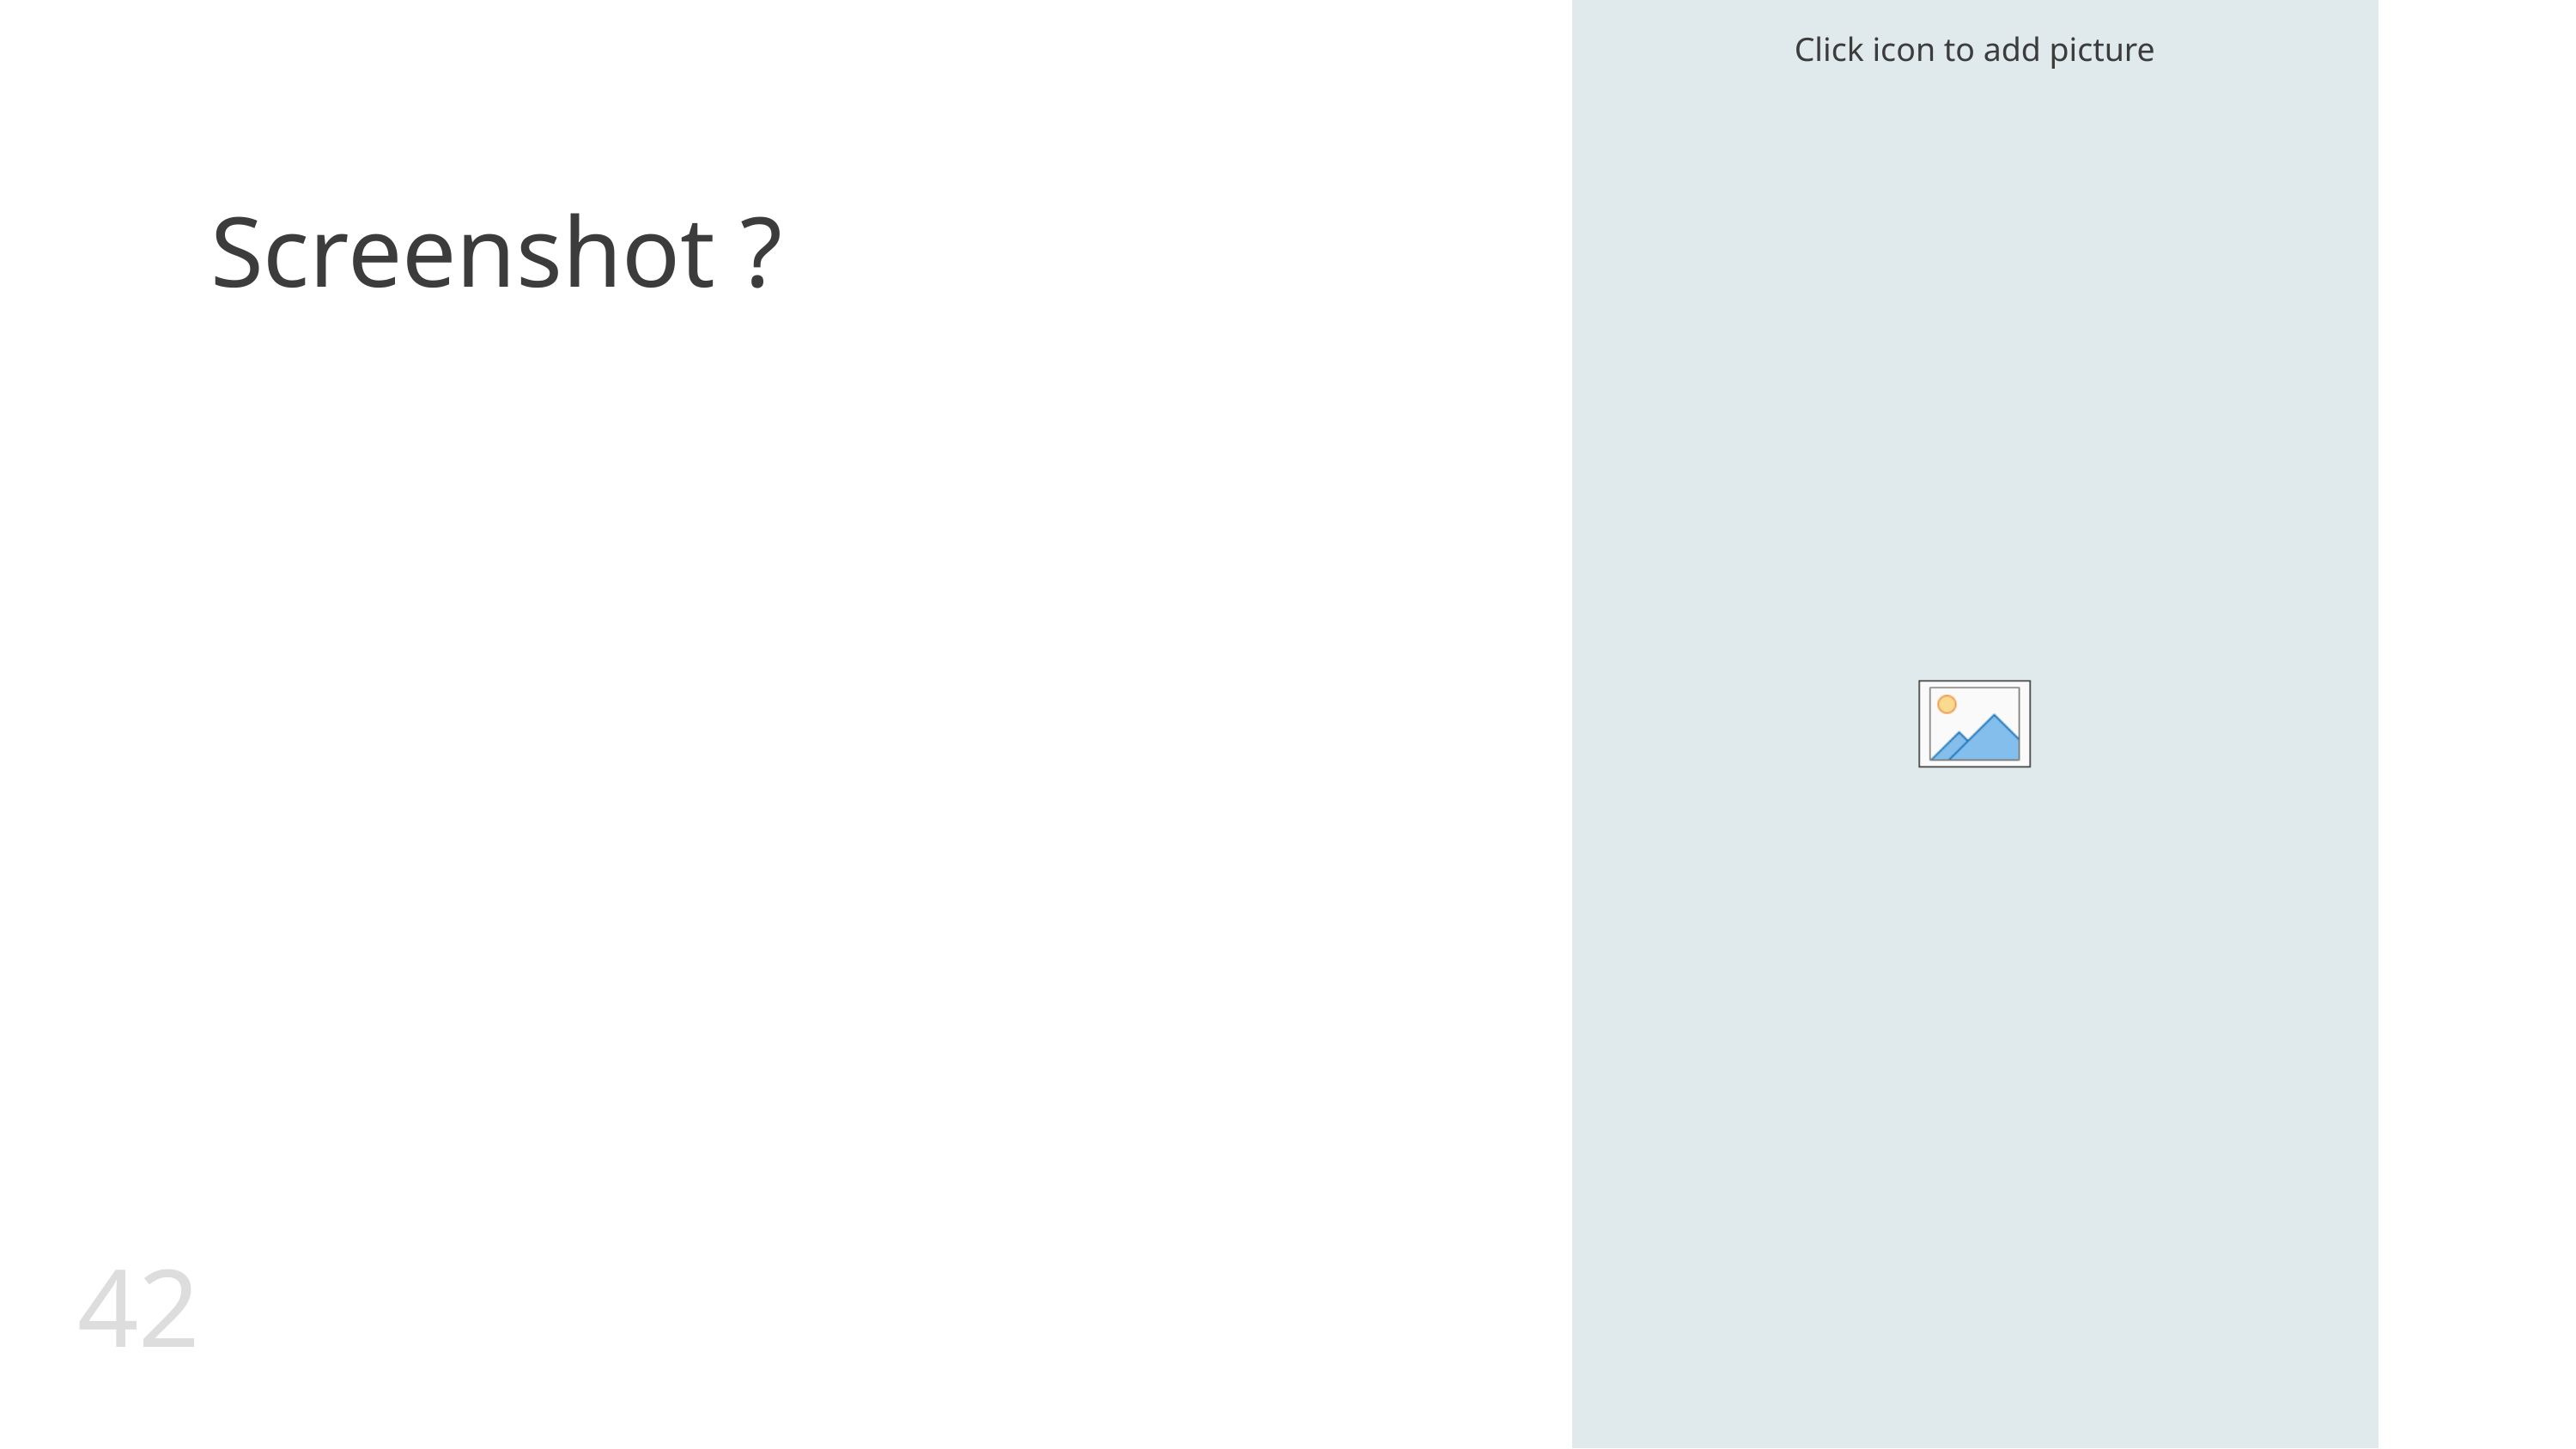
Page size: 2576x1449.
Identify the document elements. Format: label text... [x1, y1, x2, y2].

slide_number 42 [64, 1250, 237, 1393]
picture [1571, 0, 2379, 1449]
title Screenshot ? [197, 197, 1288, 358]
